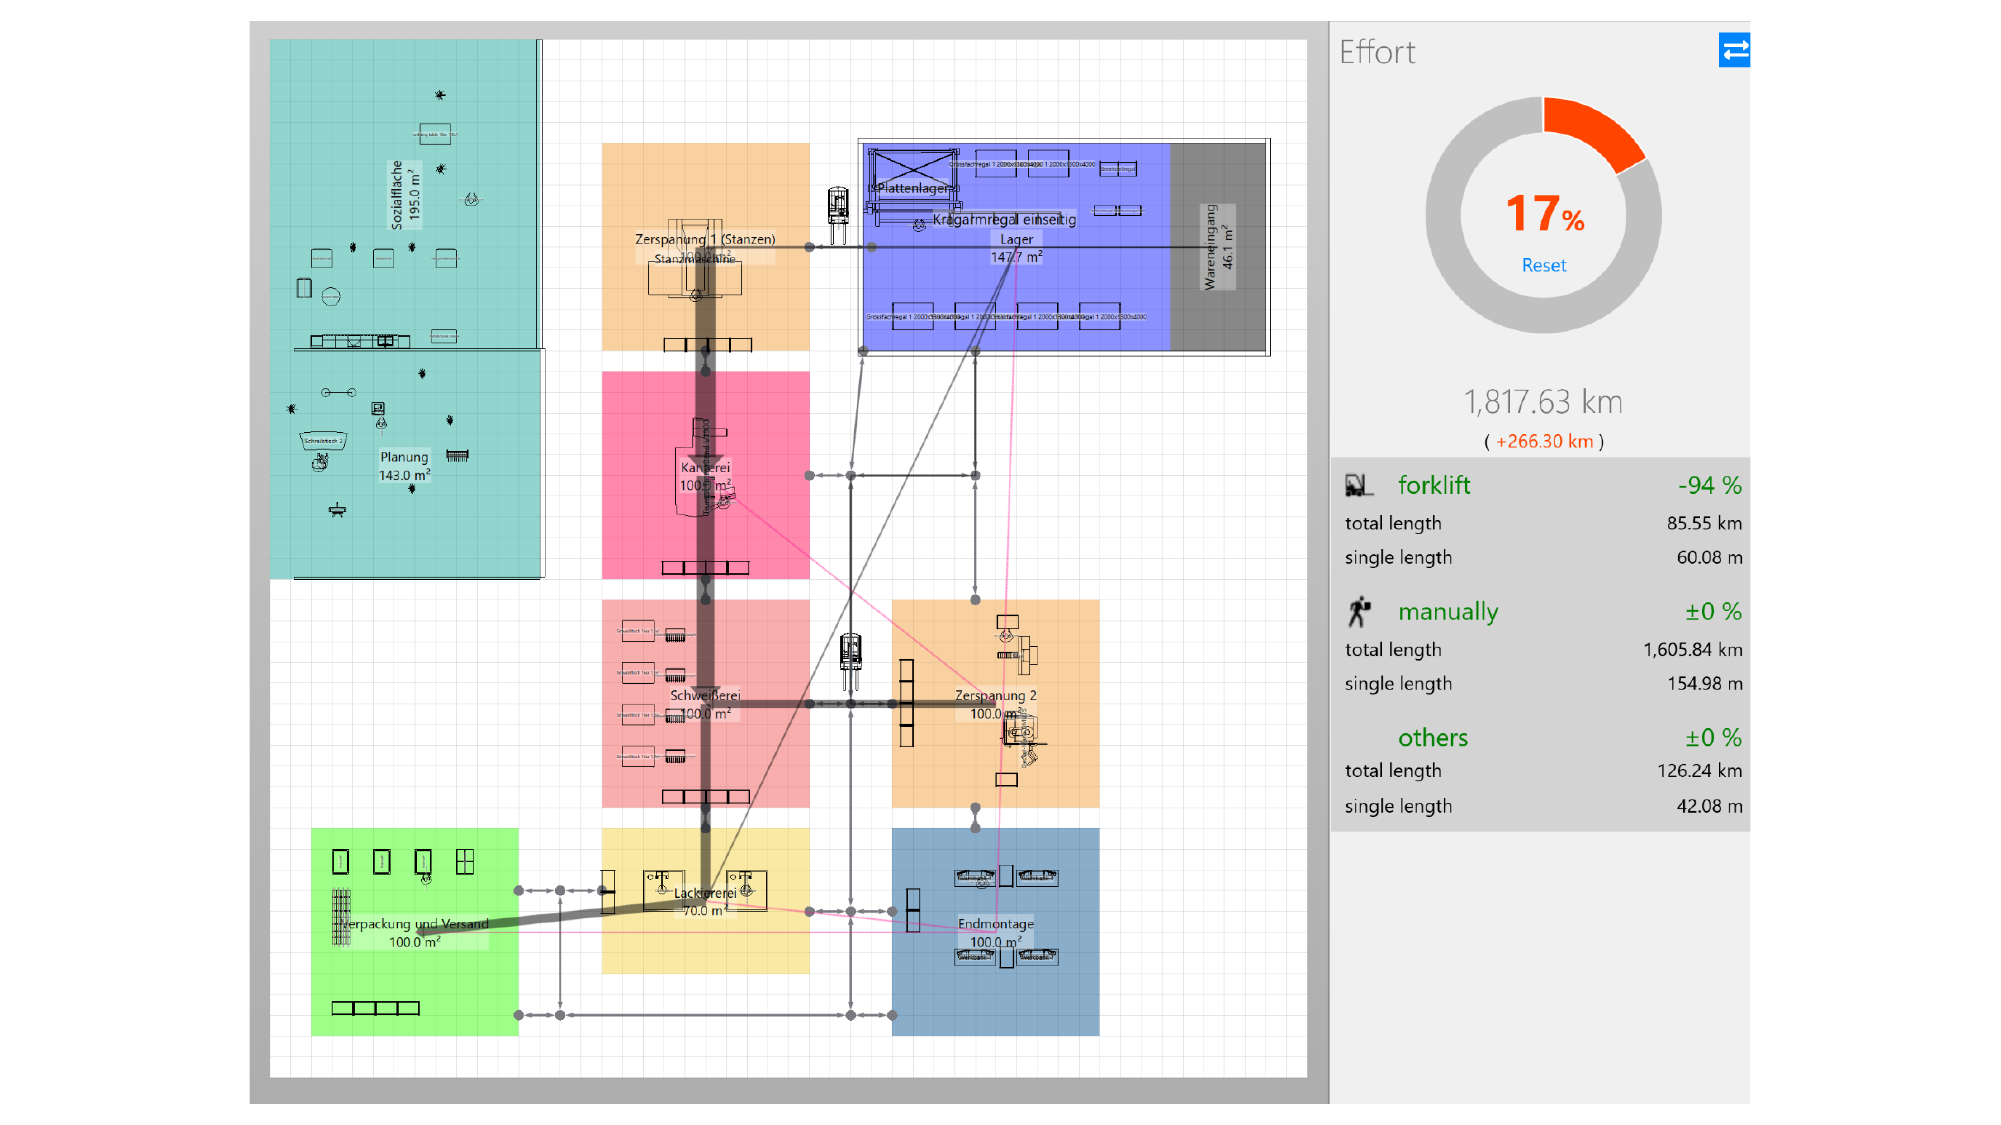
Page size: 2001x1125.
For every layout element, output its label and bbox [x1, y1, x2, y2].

text_box [249, 21, 1751, 1104]
